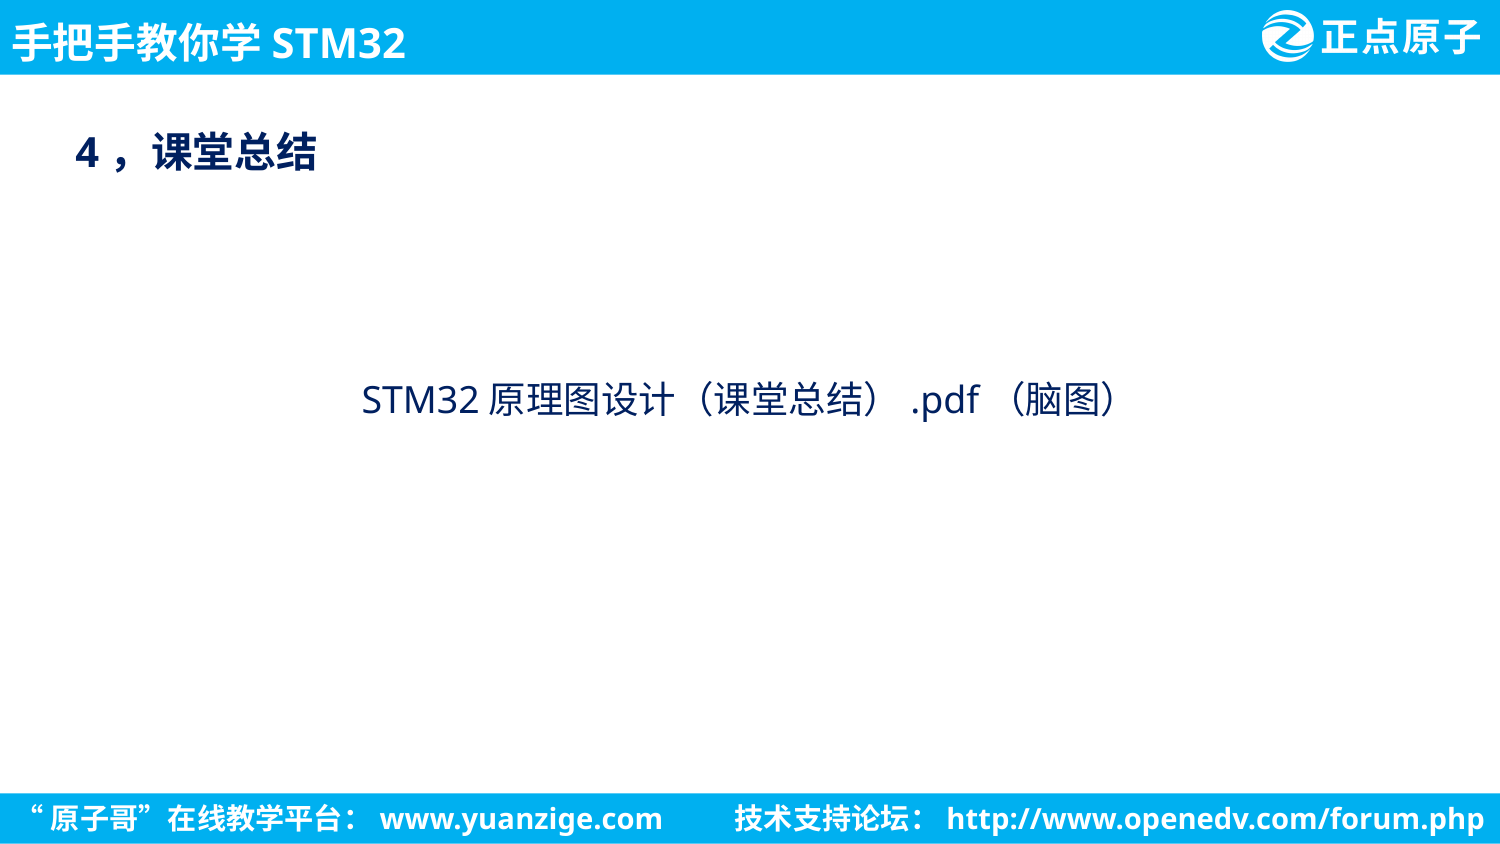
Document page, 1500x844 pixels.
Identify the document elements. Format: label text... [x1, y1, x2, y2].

picture [1445, 21, 1479, 54]
text_box STM32原理图设计（课堂总结）.pdf（脑图） [336, 346, 1163, 429]
picture [1322, 21, 1357, 52]
text_box 4，课堂总结 [67, 97, 636, 181]
picture [1412, 44, 1418, 52]
picture [1367, 18, 1396, 42]
text_box 技术支持论坛：http://www.openedv.com/forum.php [544, 793, 1500, 843]
text_box “原子哥”在线教学平台：www.yuanzige.com [0, 793, 544, 843]
picture [1431, 44, 1438, 52]
picture [1364, 45, 1370, 53]
picture [1404, 20, 1438, 54]
text_box 手把手教你学STM32 [0, 0, 967, 75]
picture [1391, 45, 1397, 53]
text_box [0, 0, 1500, 76]
picture [1267, 11, 1313, 45]
picture [1263, 27, 1307, 61]
